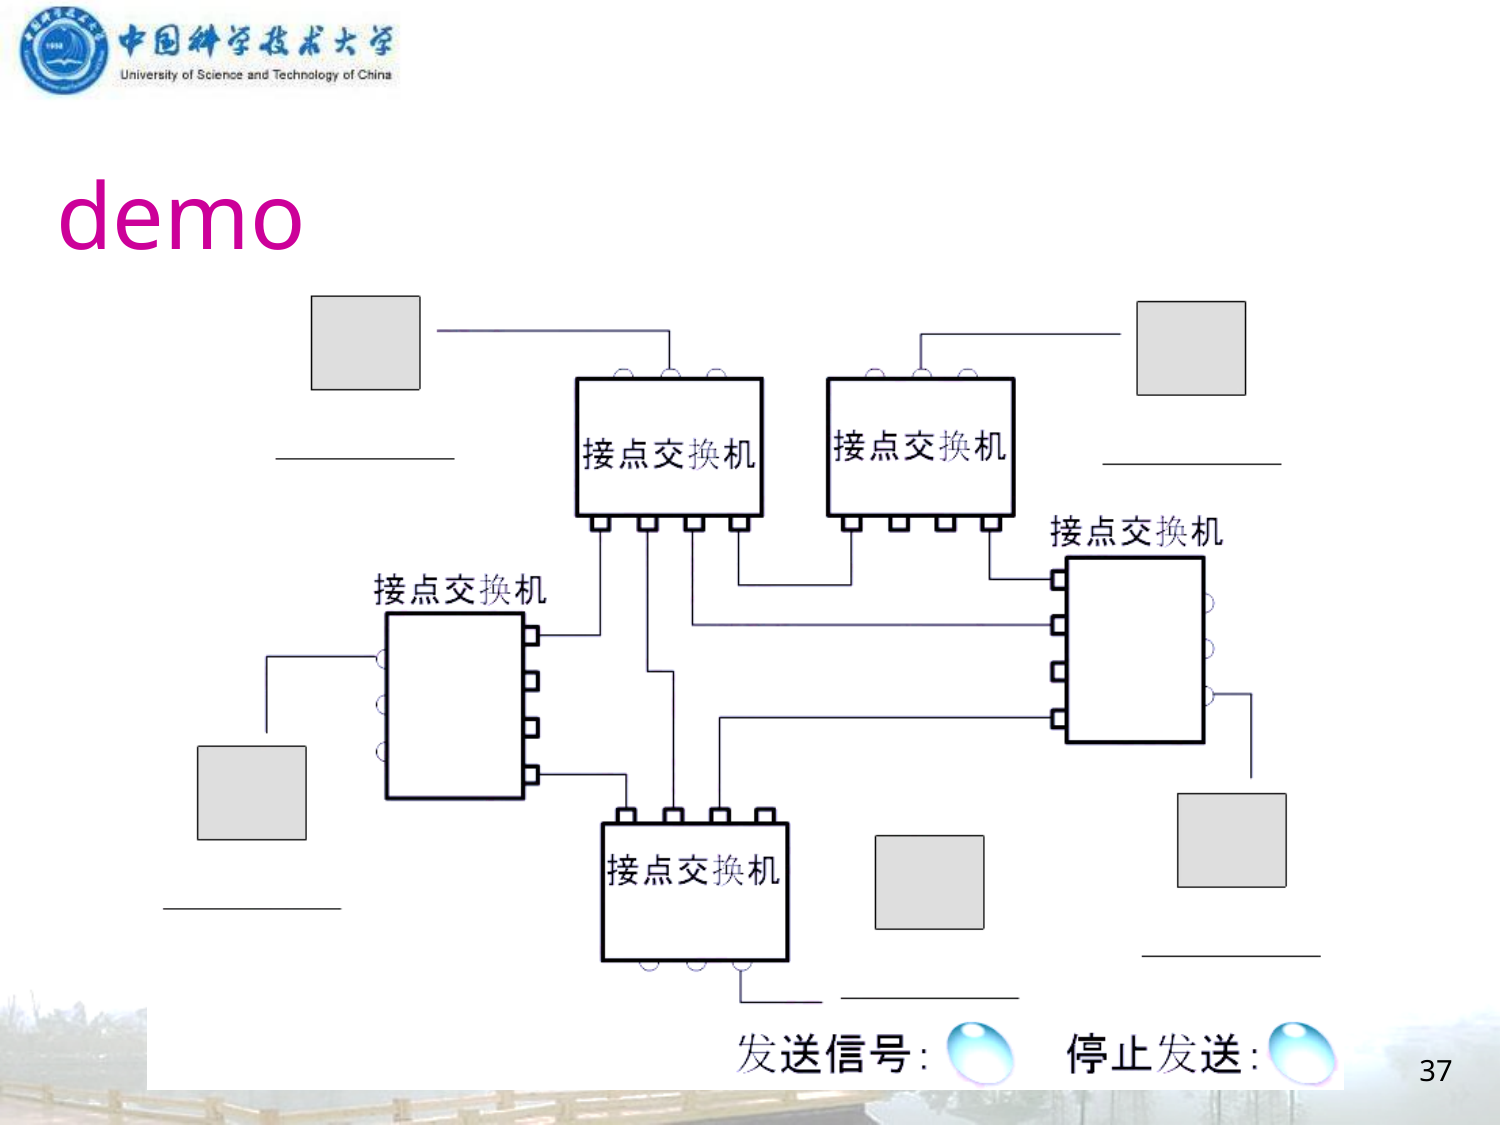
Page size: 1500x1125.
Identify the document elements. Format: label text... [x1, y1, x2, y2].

title demo [40, 34, 1468, 276]
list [147, 273, 1345, 1091]
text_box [0, 940, 1500, 1125]
picture [0, 0, 422, 103]
slide_number 37 [1154, 1023, 1468, 1100]
